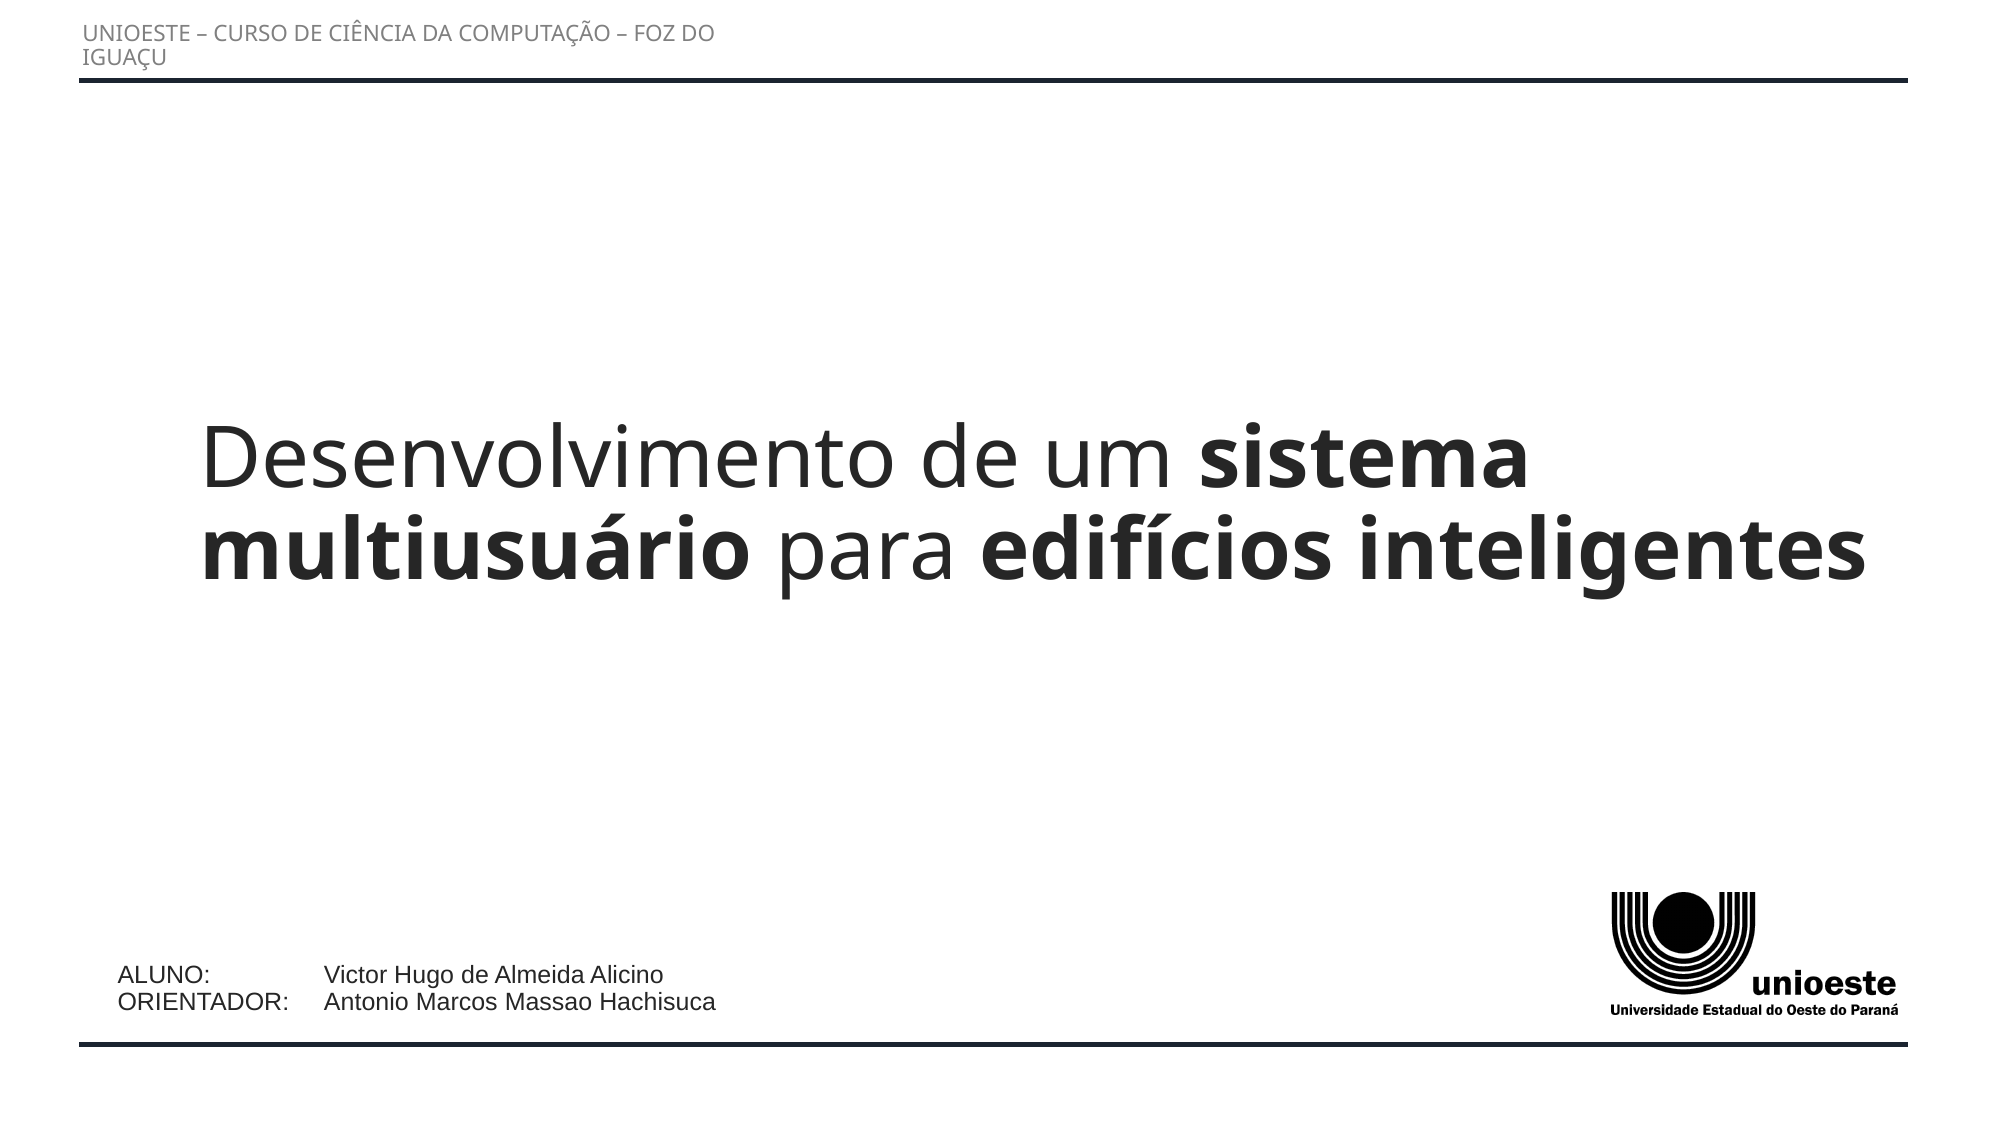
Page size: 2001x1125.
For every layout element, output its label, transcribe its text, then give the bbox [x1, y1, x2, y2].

text_box Desenvolvimento de um sistema multiusuário para edifícios inteligentes [184, 398, 2000, 607]
text_box UNIOESTE – CURSO DE CIÊNCIA DA COMPUTAÇÃO – FOZ DO IGUAÇU [67, 13, 813, 78]
picture [1611, 892, 1898, 1015]
text_box ALUNO: ORIENTADOR: [102, 926, 309, 1024]
text_box Victor Hugo de Almeida Alicino Antonio Marcos Massao Hachisuca [308, 953, 754, 1024]
